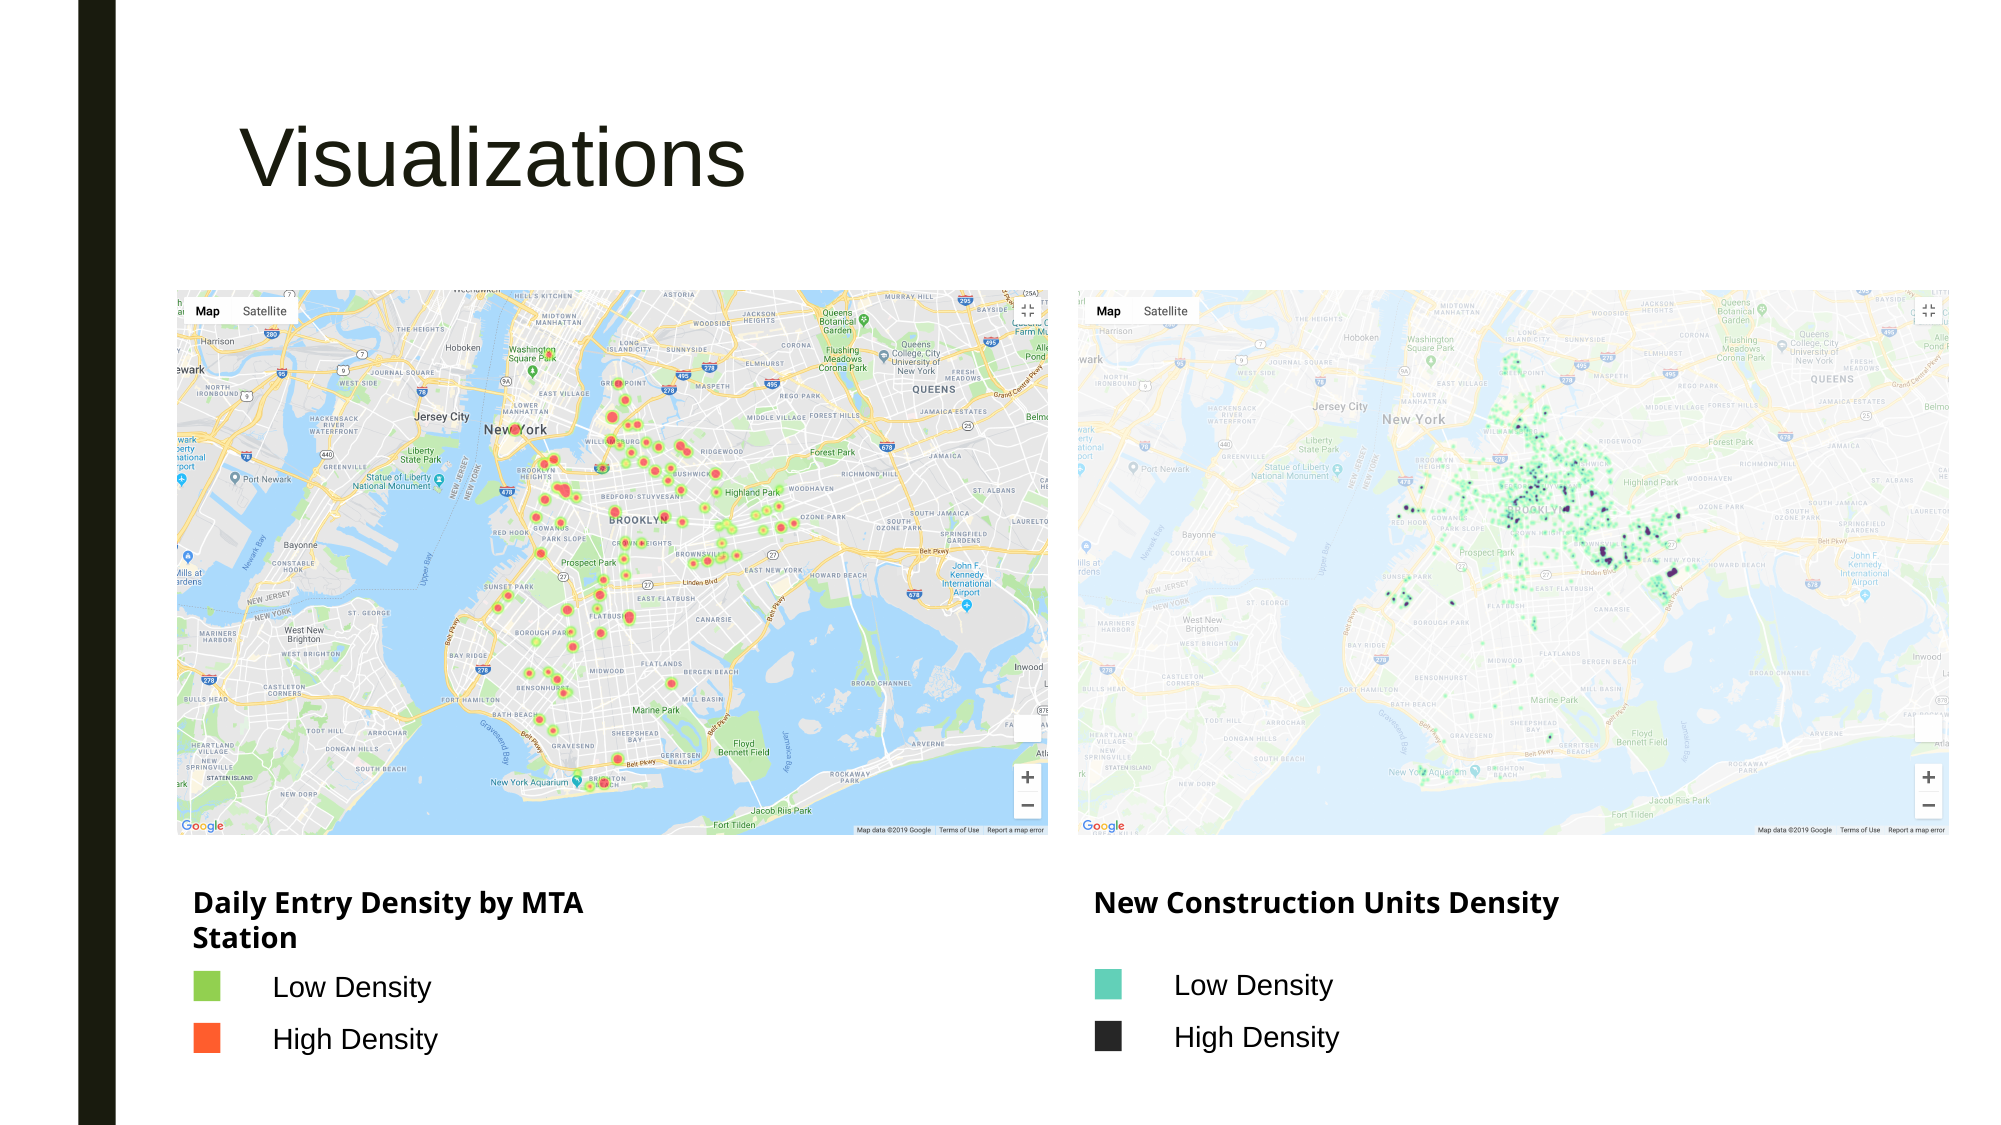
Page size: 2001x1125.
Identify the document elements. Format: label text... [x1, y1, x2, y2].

text_box New Construction Units Density [1078, 876, 1586, 927]
text_box High Density [258, 1012, 553, 1063]
picture [177, 290, 1048, 835]
text_box [1094, 969, 1122, 1000]
picture [1078, 290, 1949, 835]
text_box Low Density [1159, 959, 1454, 1009]
text_box Visualizations [224, 112, 1800, 357]
text_box Low Density [258, 962, 553, 1011]
text_box Daily Entry Density by MTA Station [177, 876, 685, 962]
text_box [1094, 1020, 1122, 1052]
text_box [193, 1022, 221, 1053]
text_box High Density [1159, 1010, 1454, 1061]
text_box [193, 970, 221, 1002]
